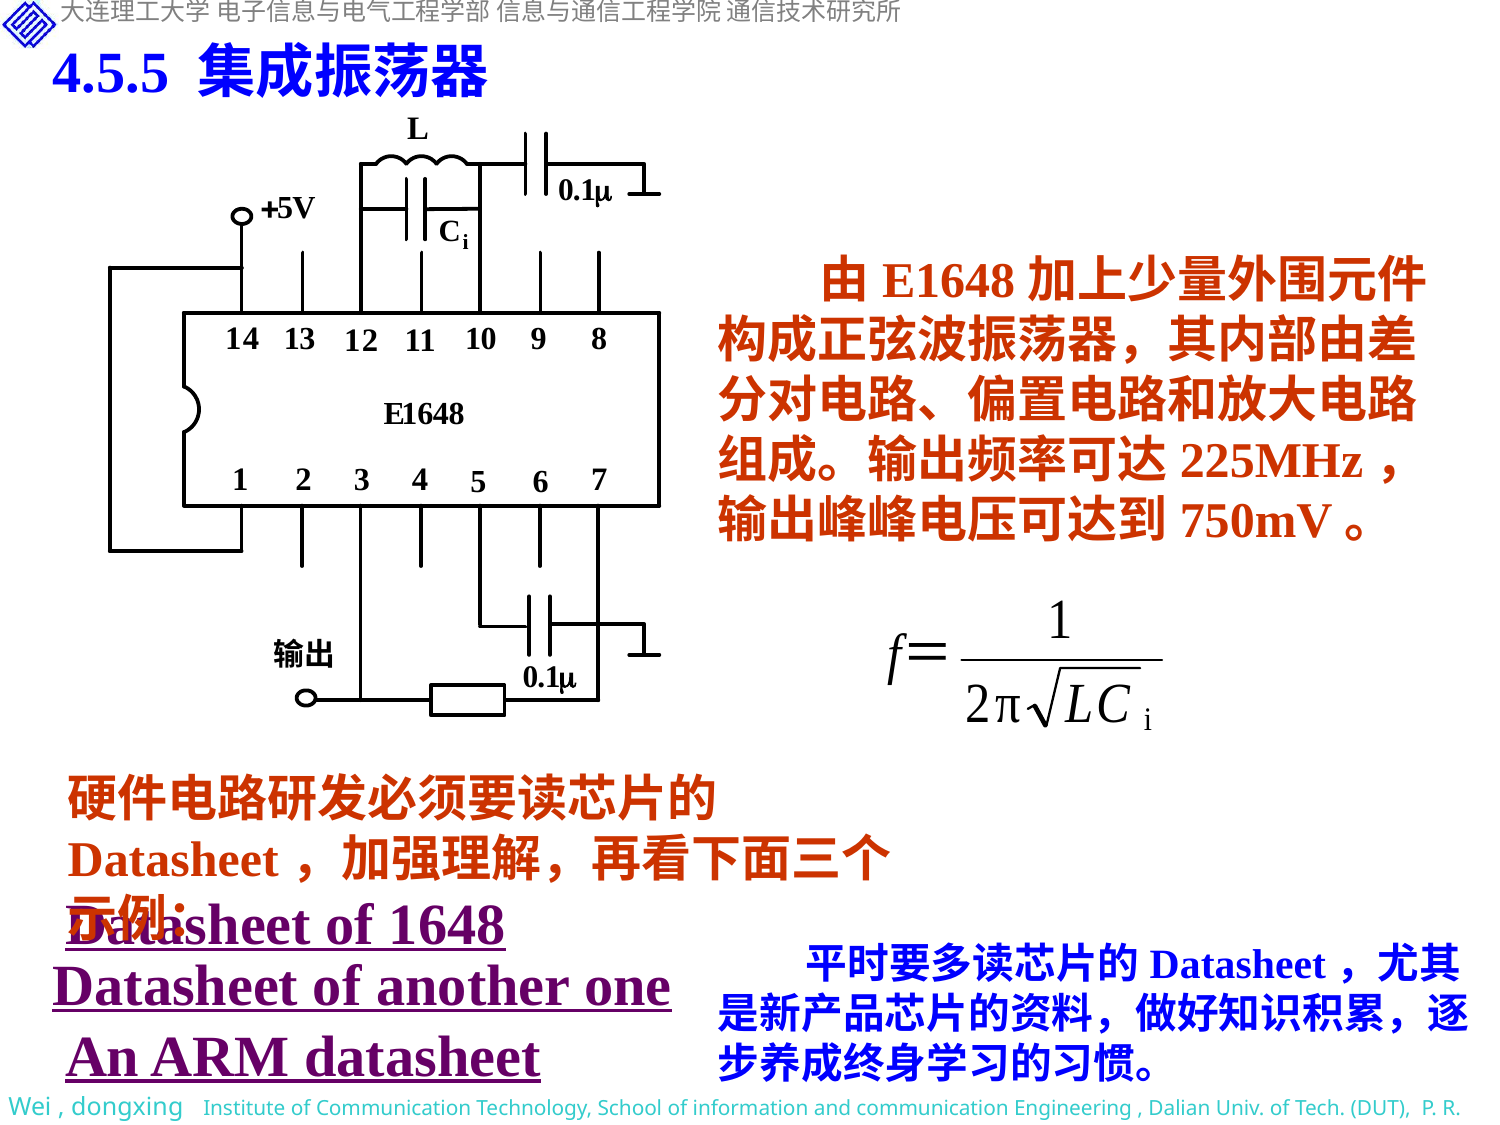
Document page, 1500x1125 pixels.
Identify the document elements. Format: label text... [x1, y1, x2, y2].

text_box 硬件电路研发必须要读芯片的Datasheet，加强理解，再看下面三个示例： [53, 759, 951, 885]
text_box Datasheet of another one [37, 950, 703, 1014]
text_box An ARM datasheet [50, 1021, 566, 1084]
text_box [867, 584, 1170, 738]
text_box Datasheet of 1648 [50, 890, 566, 950]
text_box 由E1648加上少量外围元件构成正弦波振荡器，其内部由差分对电路、偏置电路和放大电路组成。输出频率可达225MHz，输出峰峰电压可达到750mV。 [703, 240, 1459, 563]
title 4.5.5 集成振荡器 [37, 37, 1223, 100]
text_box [100, 100, 669, 725]
picture [0, 0, 59, 49]
text_box 平时要多读芯片的Datasheet，尤其是新产品芯片的资料，做好知识积累，逐步养成终身学习的习惯。 [703, 929, 1500, 1090]
